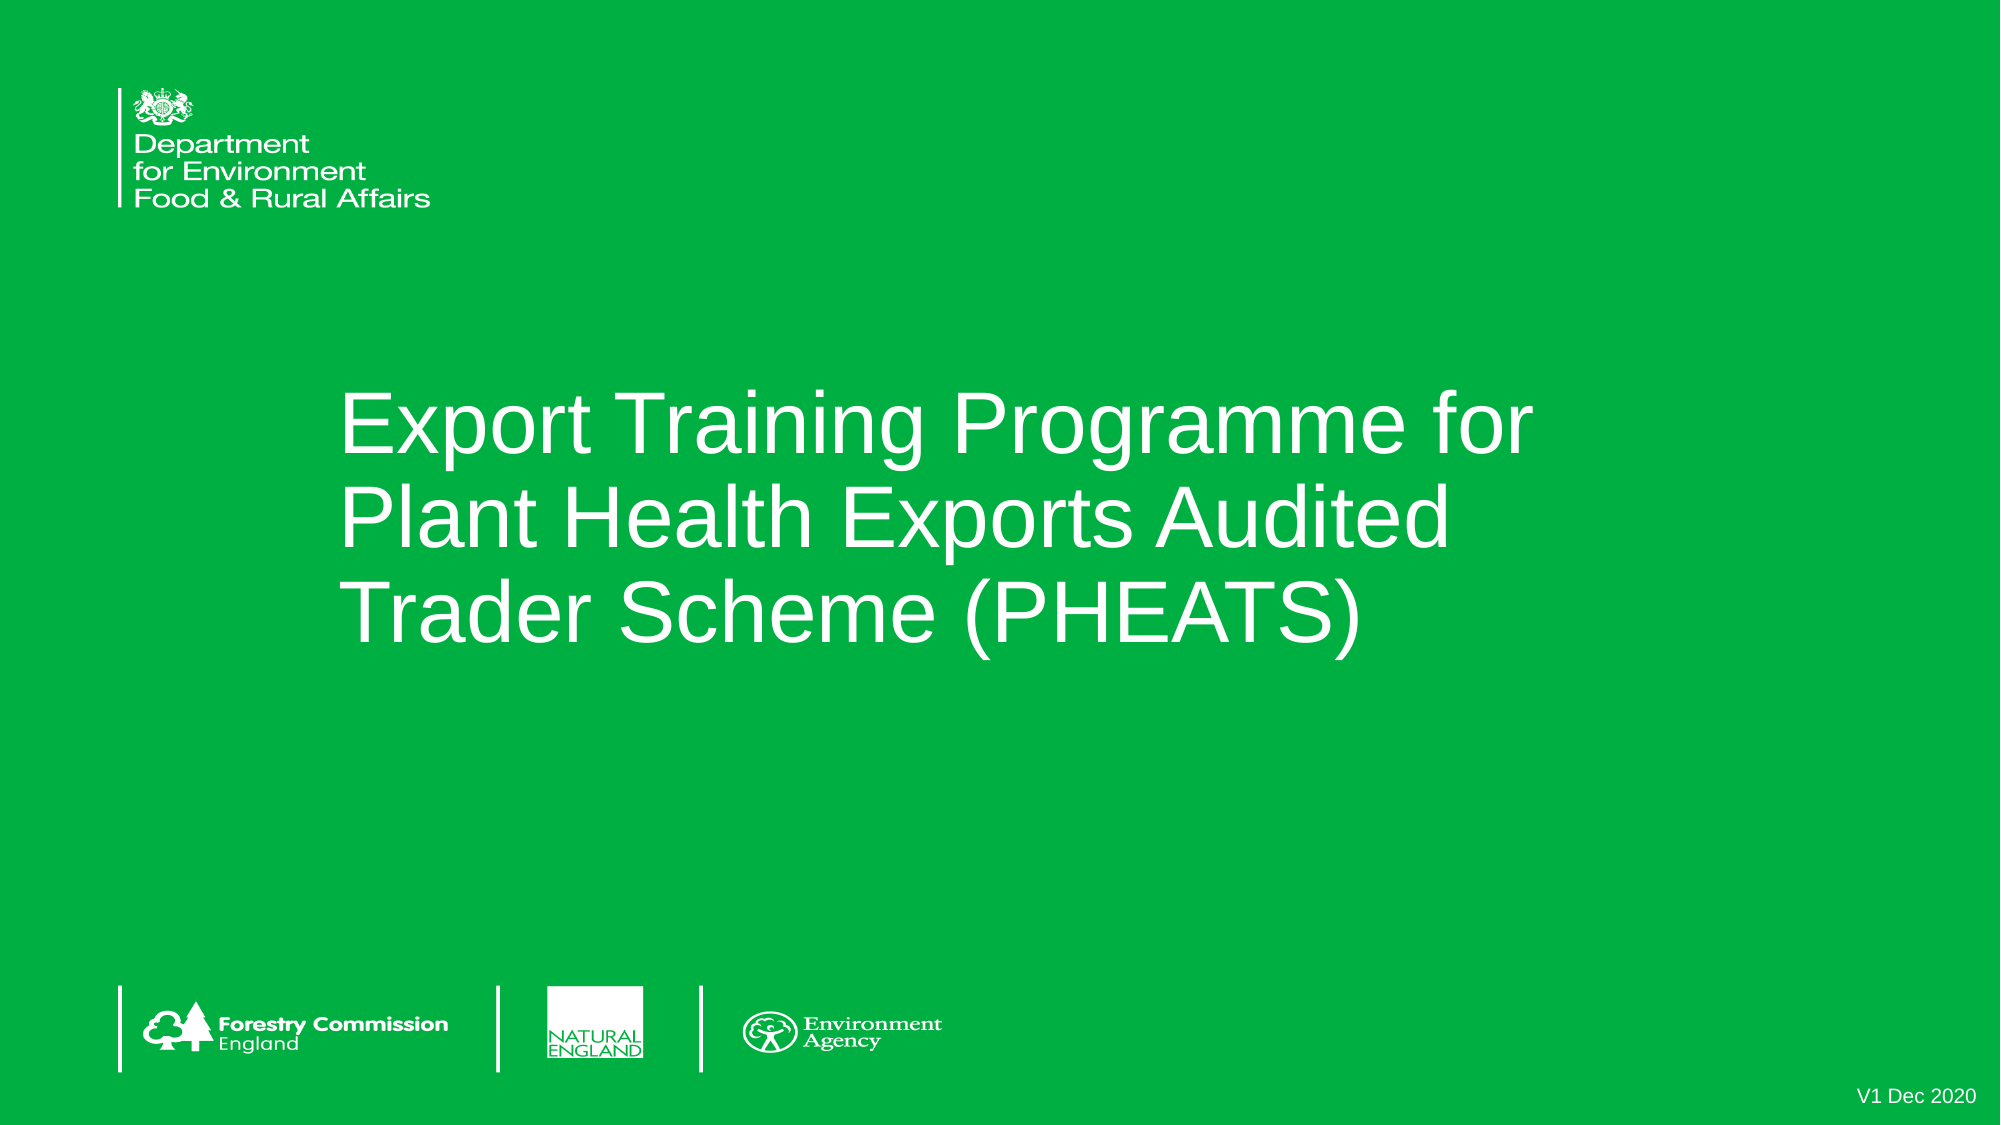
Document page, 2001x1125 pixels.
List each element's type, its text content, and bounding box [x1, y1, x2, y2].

text_box V1 Dec 2020 [1856, 1082, 1983, 1112]
picture [0, 0, 2000, 1125]
title Export Training Programme for Plant Health Exports Audited Trader Scheme (PHEATS) [323, 491, 1694, 669]
